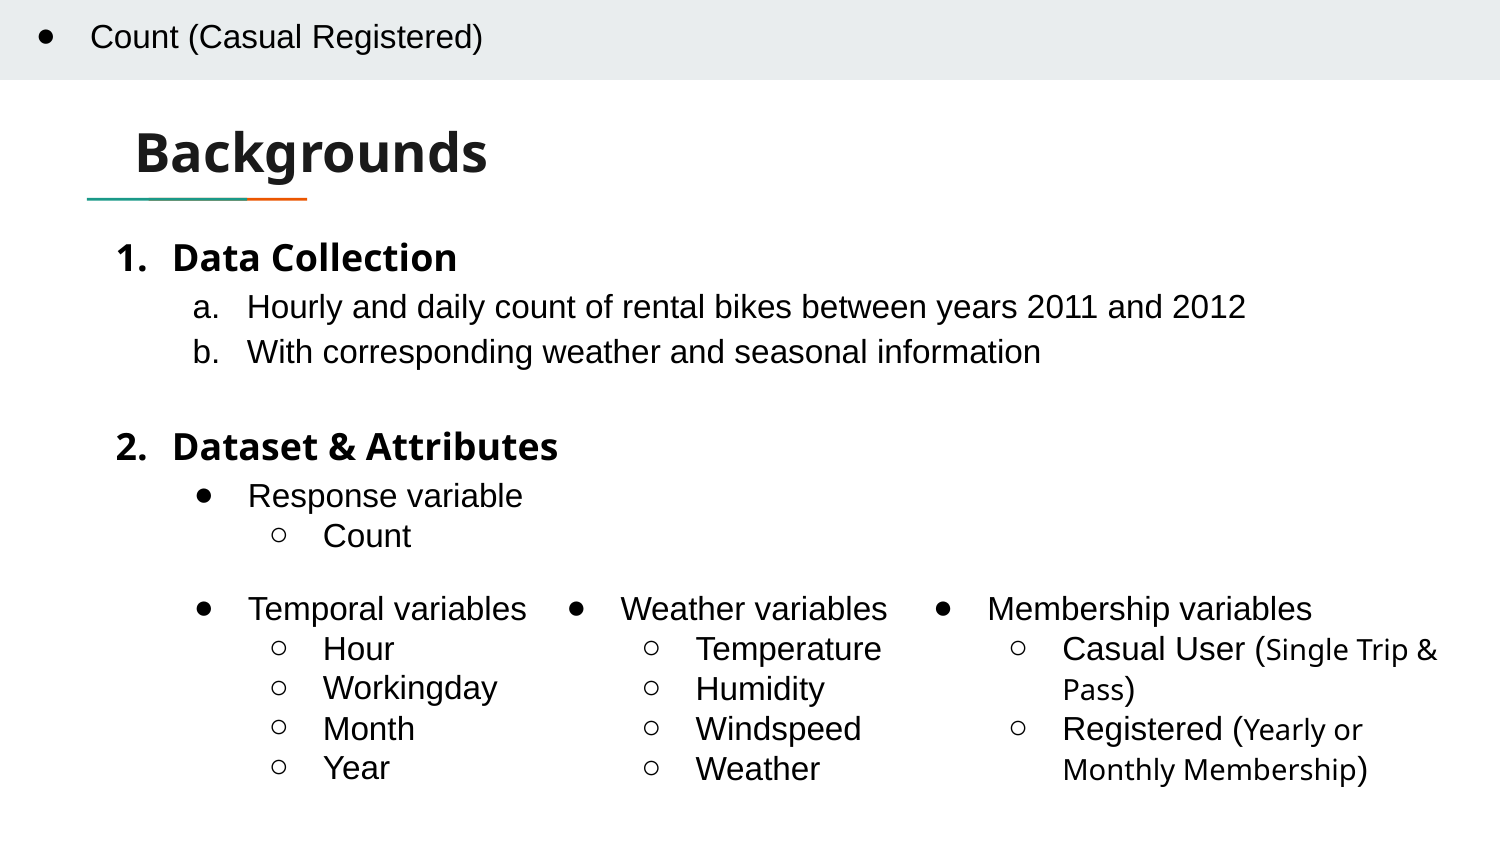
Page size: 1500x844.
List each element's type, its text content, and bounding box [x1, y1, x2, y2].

text_box Response variable Count [157, 458, 689, 561]
title Backgrounds [119, 103, 1381, 191]
text_box Temporal variables Hour Workingday Month Year [157, 571, 689, 807]
text_box Count (Casual Registered) [0, 0, 637, 88]
list Data Collection Hourly and daily count of rental bikes between years 2011 and 2012 With corresponding weather and seasonal information Dataset & Attributes [81, 212, 1344, 392]
text_box Weather variables Temperature Humidity Windspeed Weather [530, 572, 1023, 832]
text_box Membership variables Casual User (Single Trip & Pass) Registered (Yearly or Monthly Membership) [897, 572, 1464, 844]
